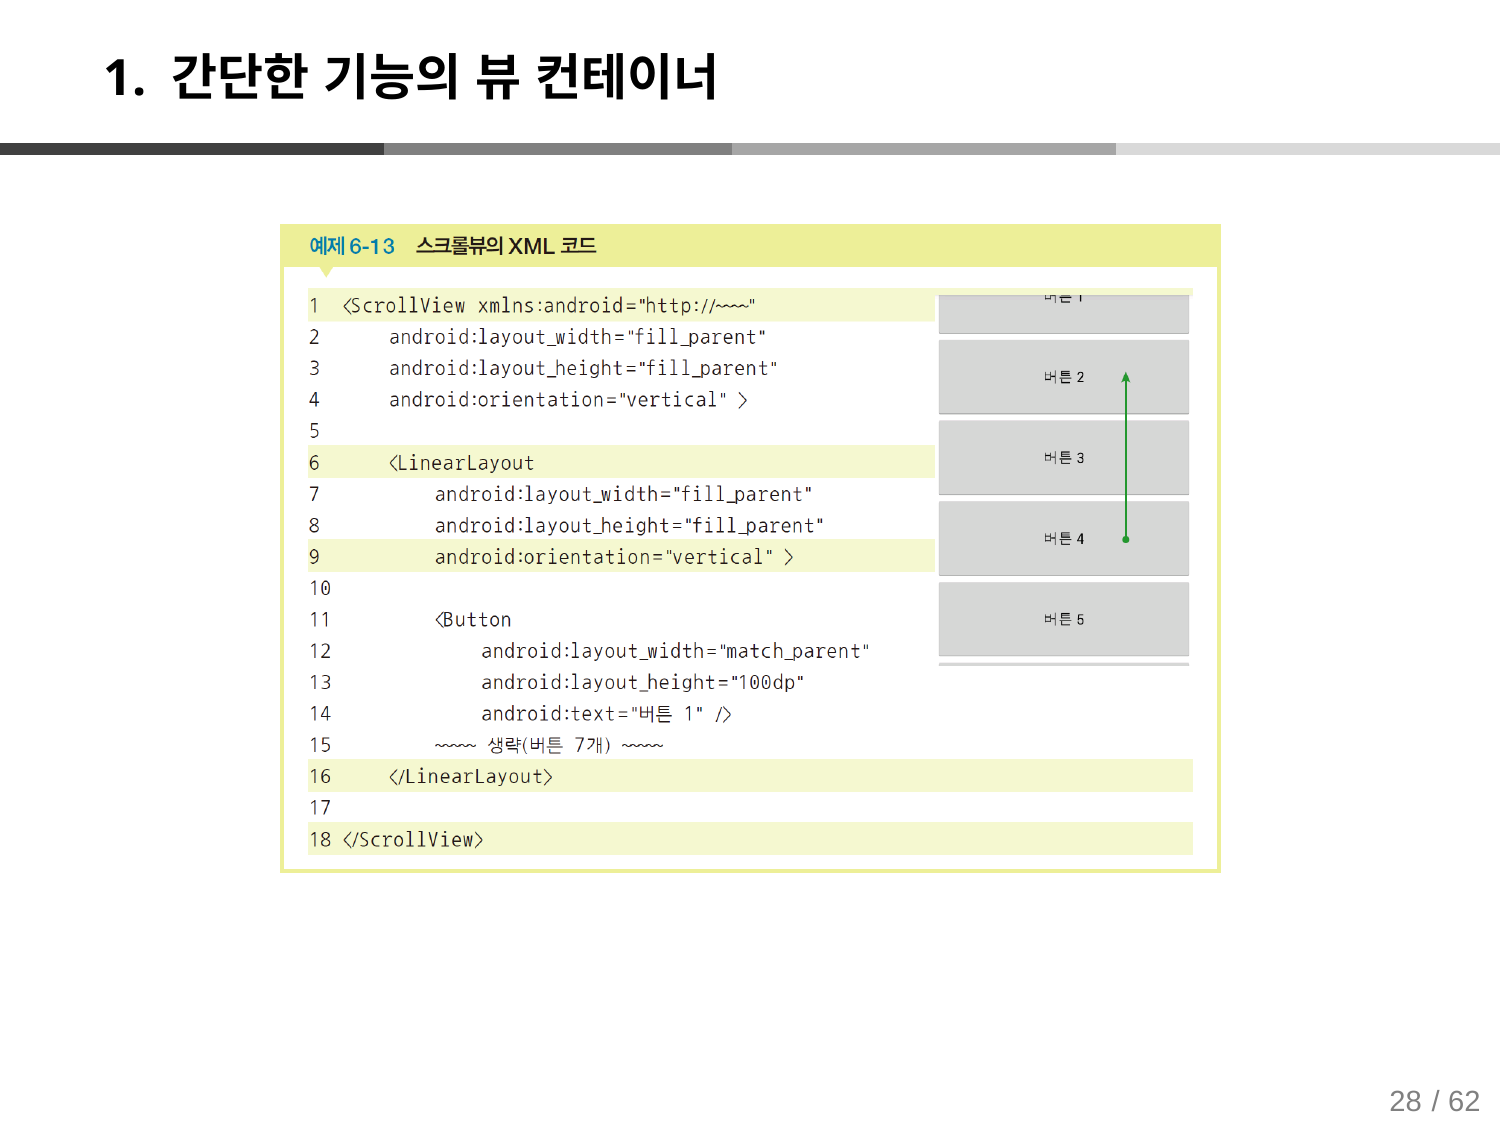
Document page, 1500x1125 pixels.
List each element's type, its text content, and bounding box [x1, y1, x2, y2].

picture [273, 218, 1227, 881]
title 1. 간단한 기능의 뷰 컨테이너 [88, 30, 1211, 121]
